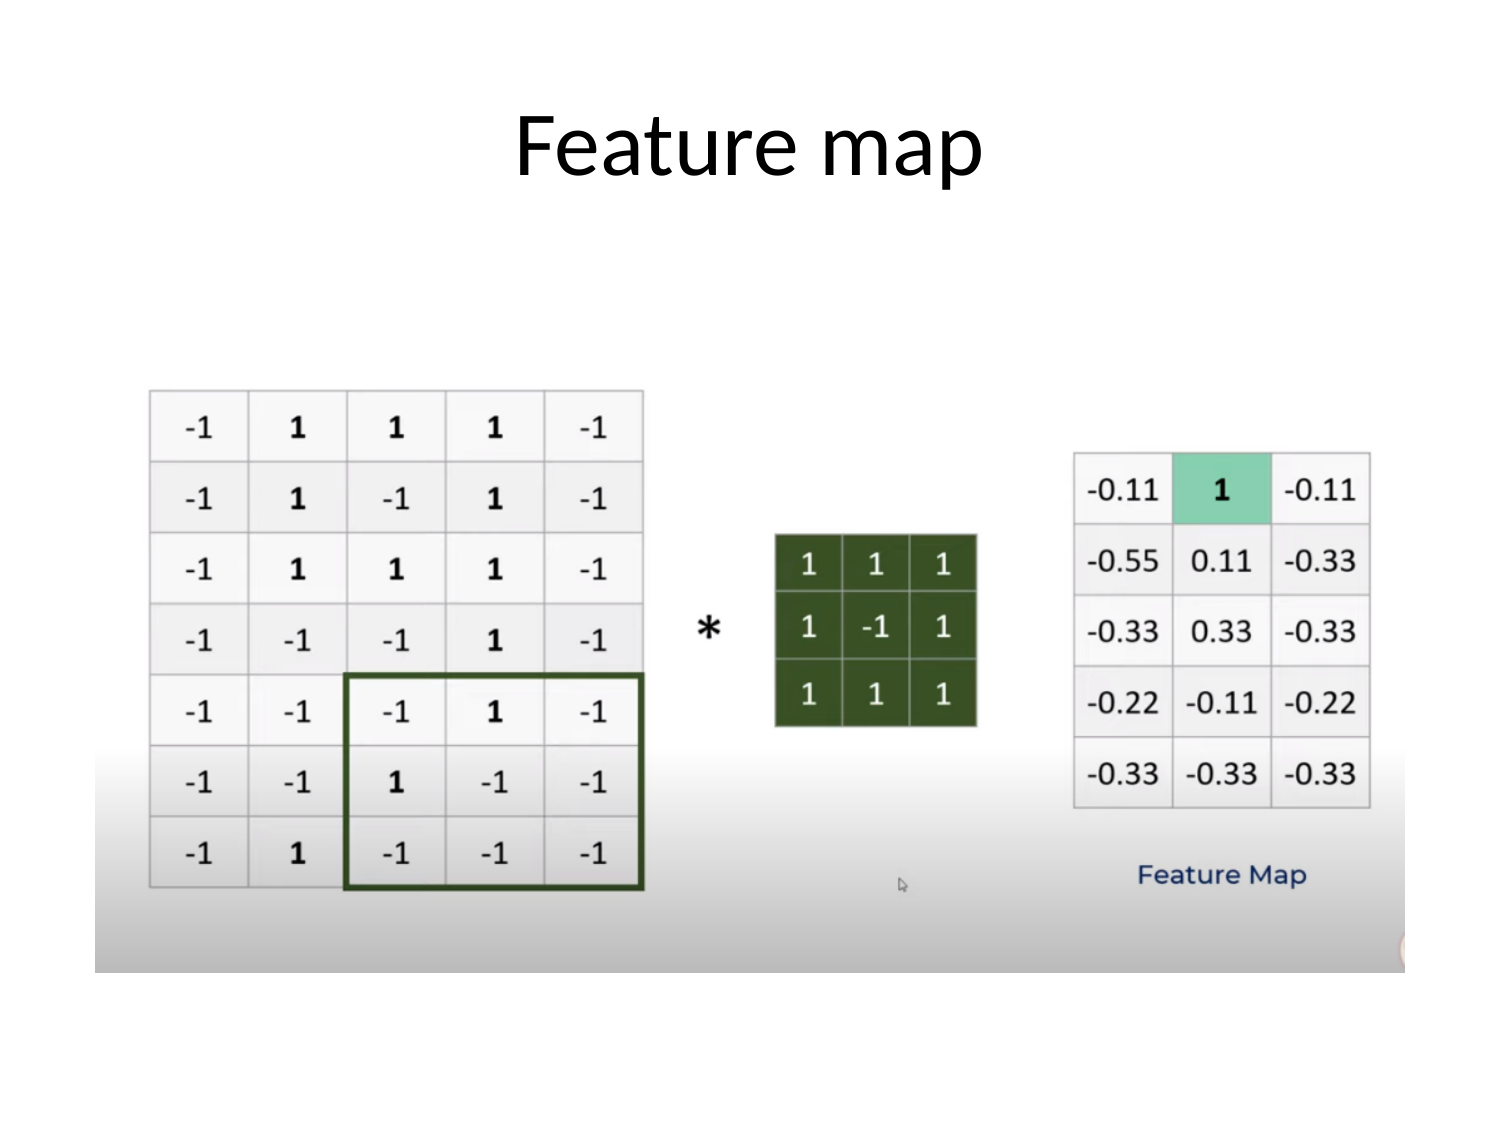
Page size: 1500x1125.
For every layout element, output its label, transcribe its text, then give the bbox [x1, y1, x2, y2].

title Feature map [75, 45, 1425, 233]
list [95, 294, 1405, 973]
